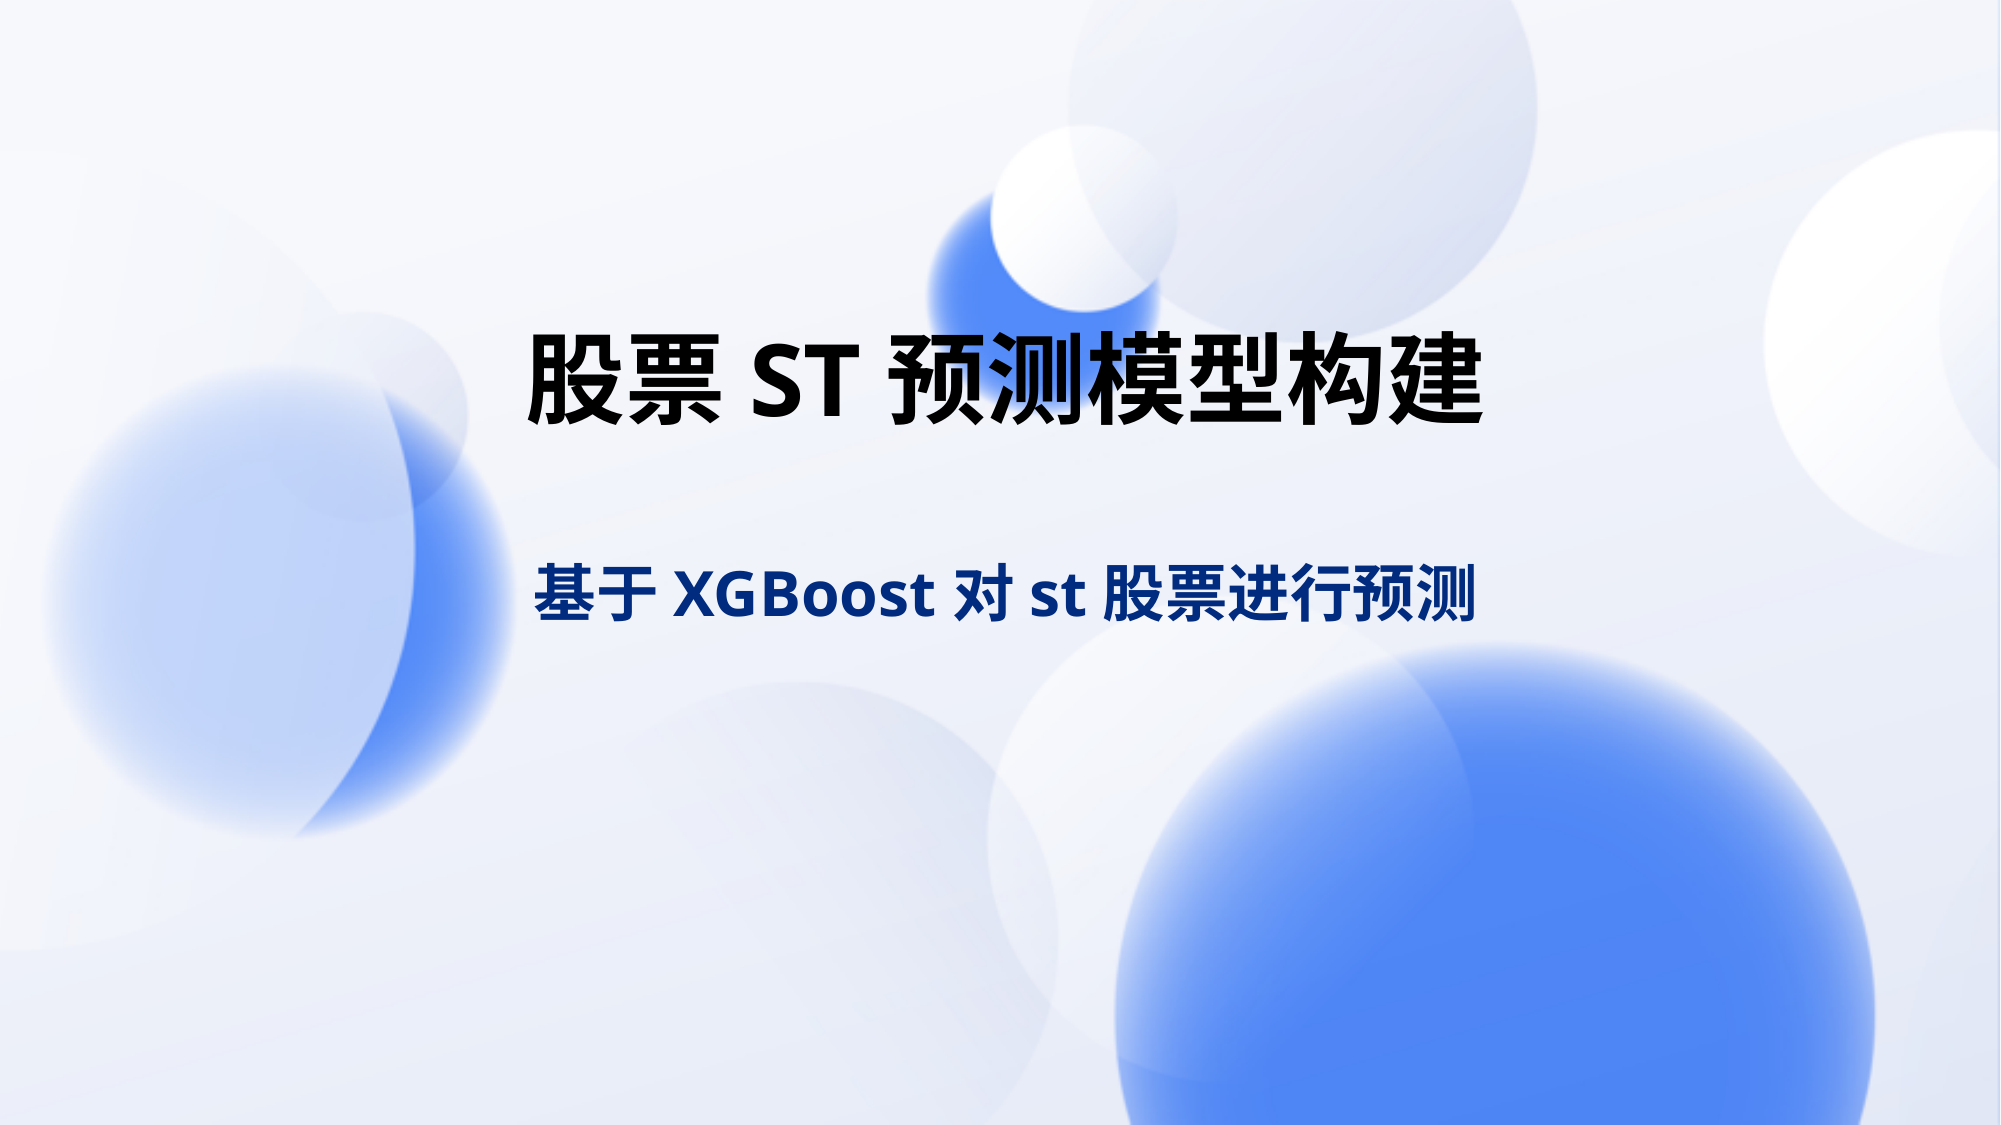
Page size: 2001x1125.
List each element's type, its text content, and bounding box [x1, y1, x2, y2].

text_box 股票ST预测模型构建 [98, 247, 1913, 445]
picture [0, 0, 2001, 1125]
text_box 基于XGBoost对st股票进行预测 [98, 507, 1913, 638]
text_box [100, 677, 1911, 681]
